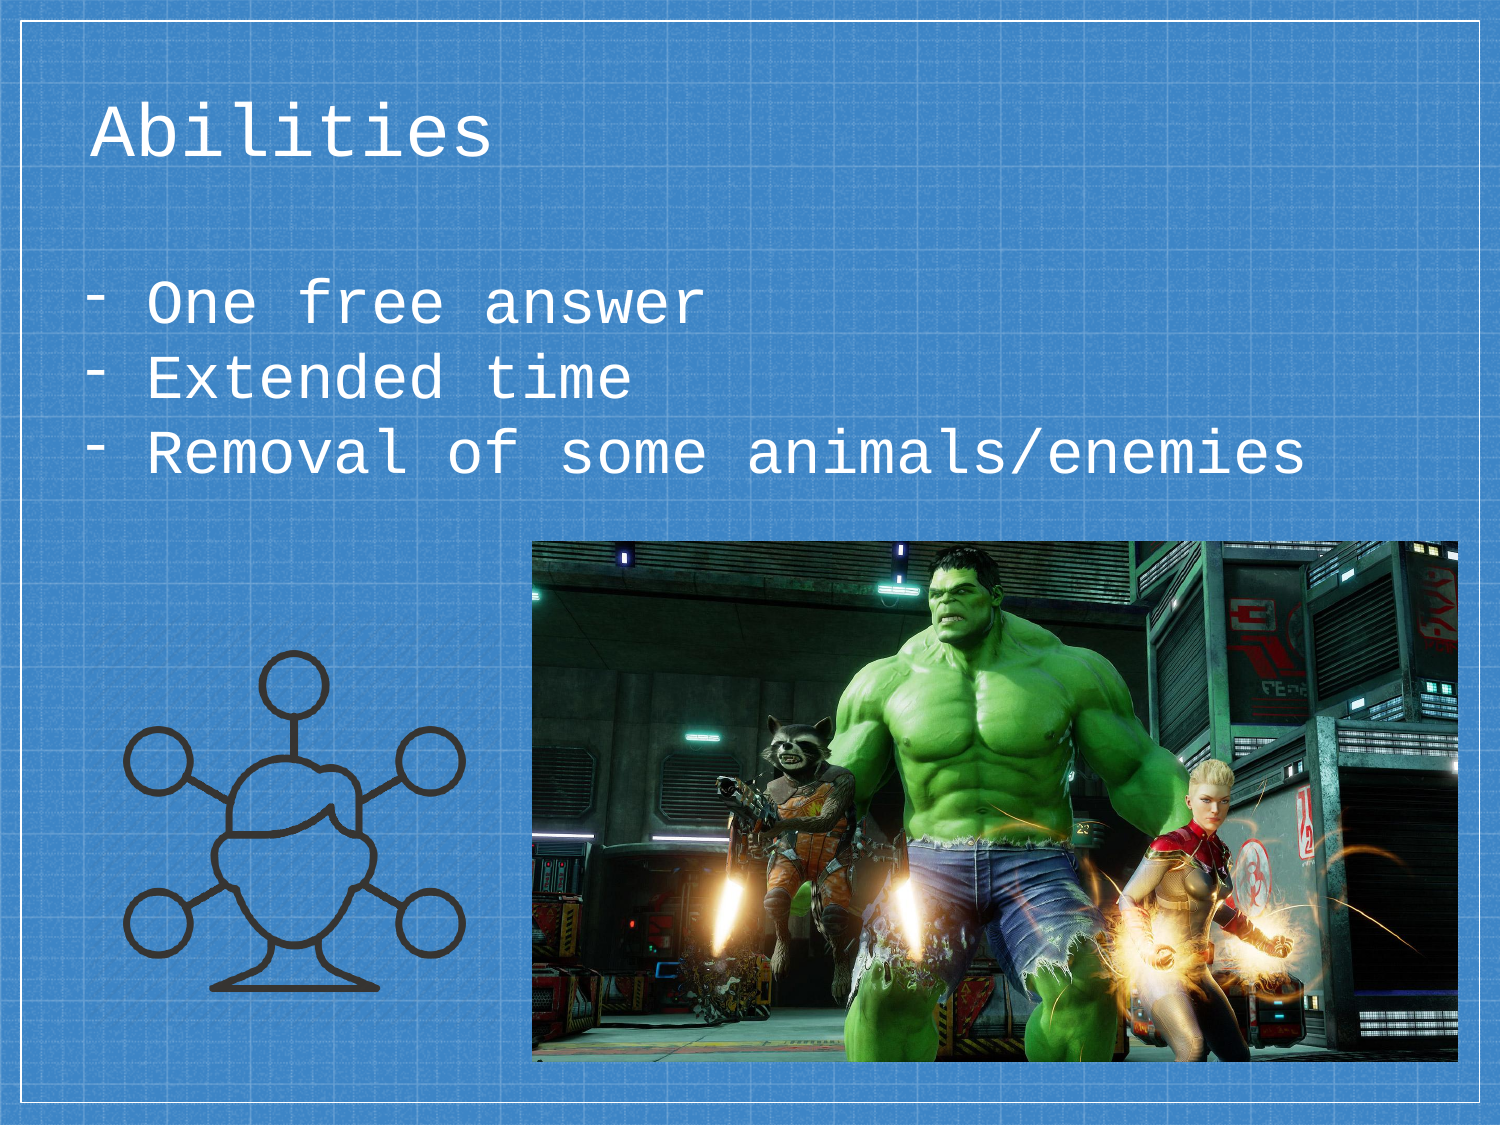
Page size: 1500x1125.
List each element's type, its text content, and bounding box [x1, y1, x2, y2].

picture [0, 0, 1500, 1125]
list One free answer Extended time Removal of some animals/enemies [56, 246, 1417, 1042]
title Abilities [75, 66, 1425, 158]
